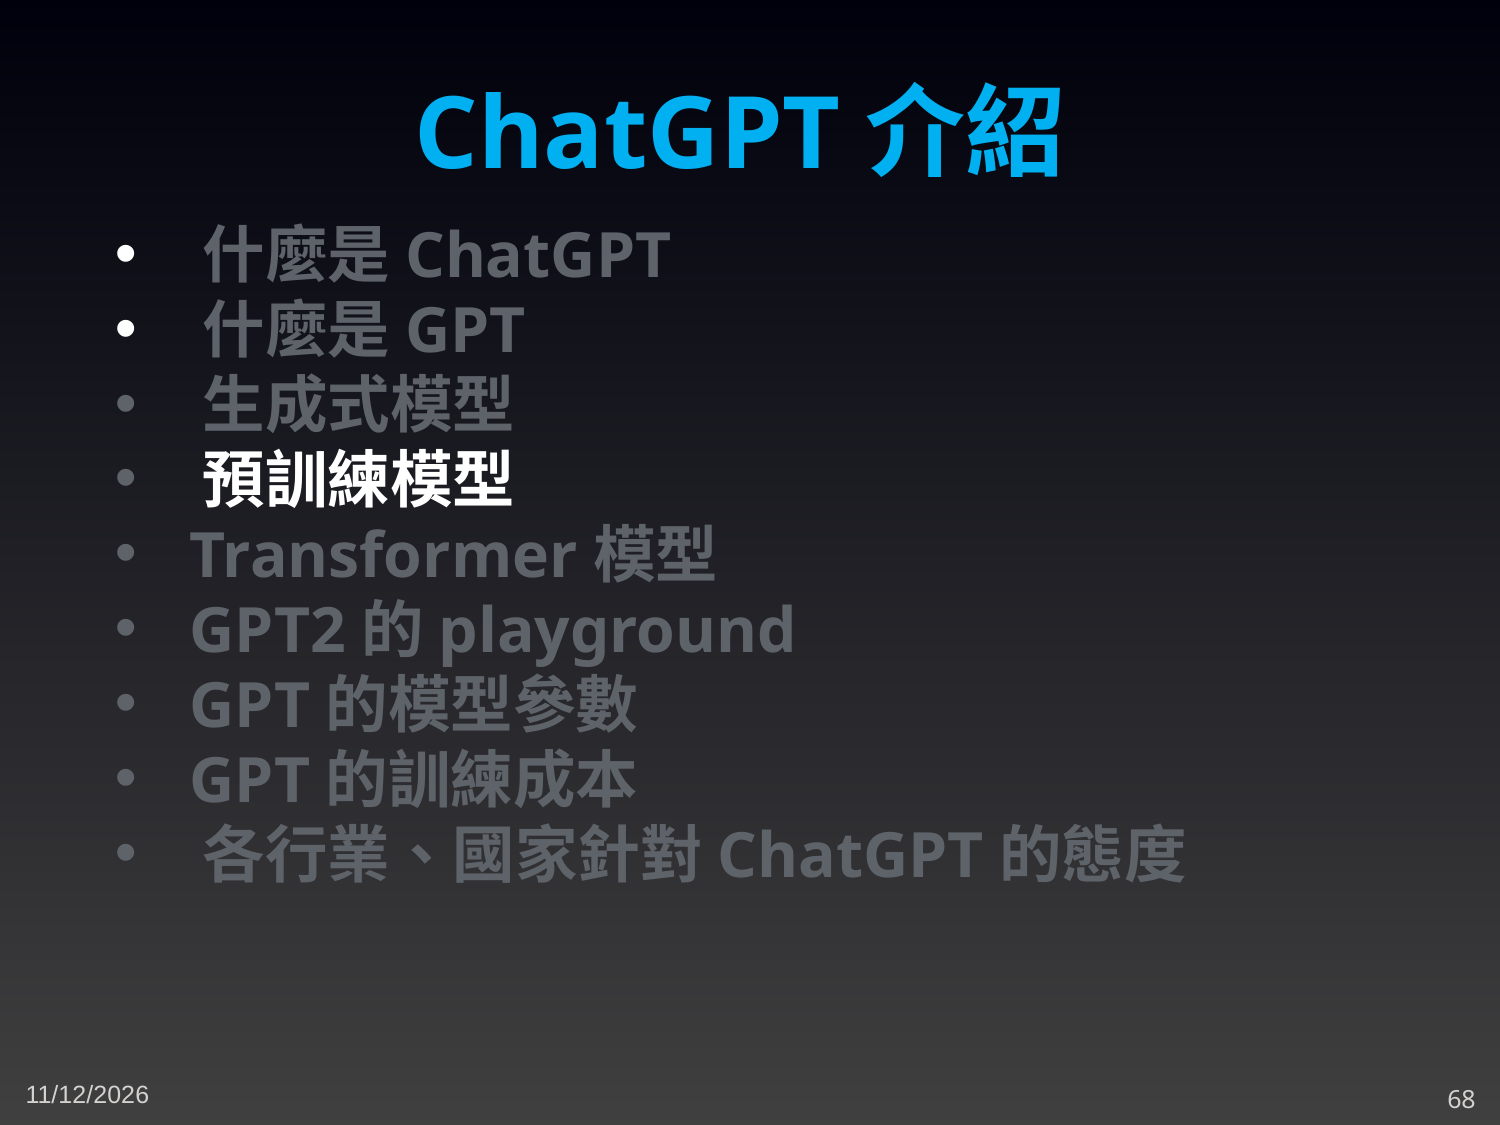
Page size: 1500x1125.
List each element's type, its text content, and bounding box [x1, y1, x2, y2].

slide_number 68 [1340, 1075, 1491, 1117]
text_box 什麼是ChatGPT 什麼是GPT 生成式模型 預訓練模型 Transformer模型 GPT2的playground GPT的模型參數 GPT的訓練成本 各行業、國家針對ChatGPT的態度 [99, 207, 1400, 897]
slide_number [10, 1075, 411, 1117]
text_box ChatGPT介紹 [399, 41, 1288, 204]
